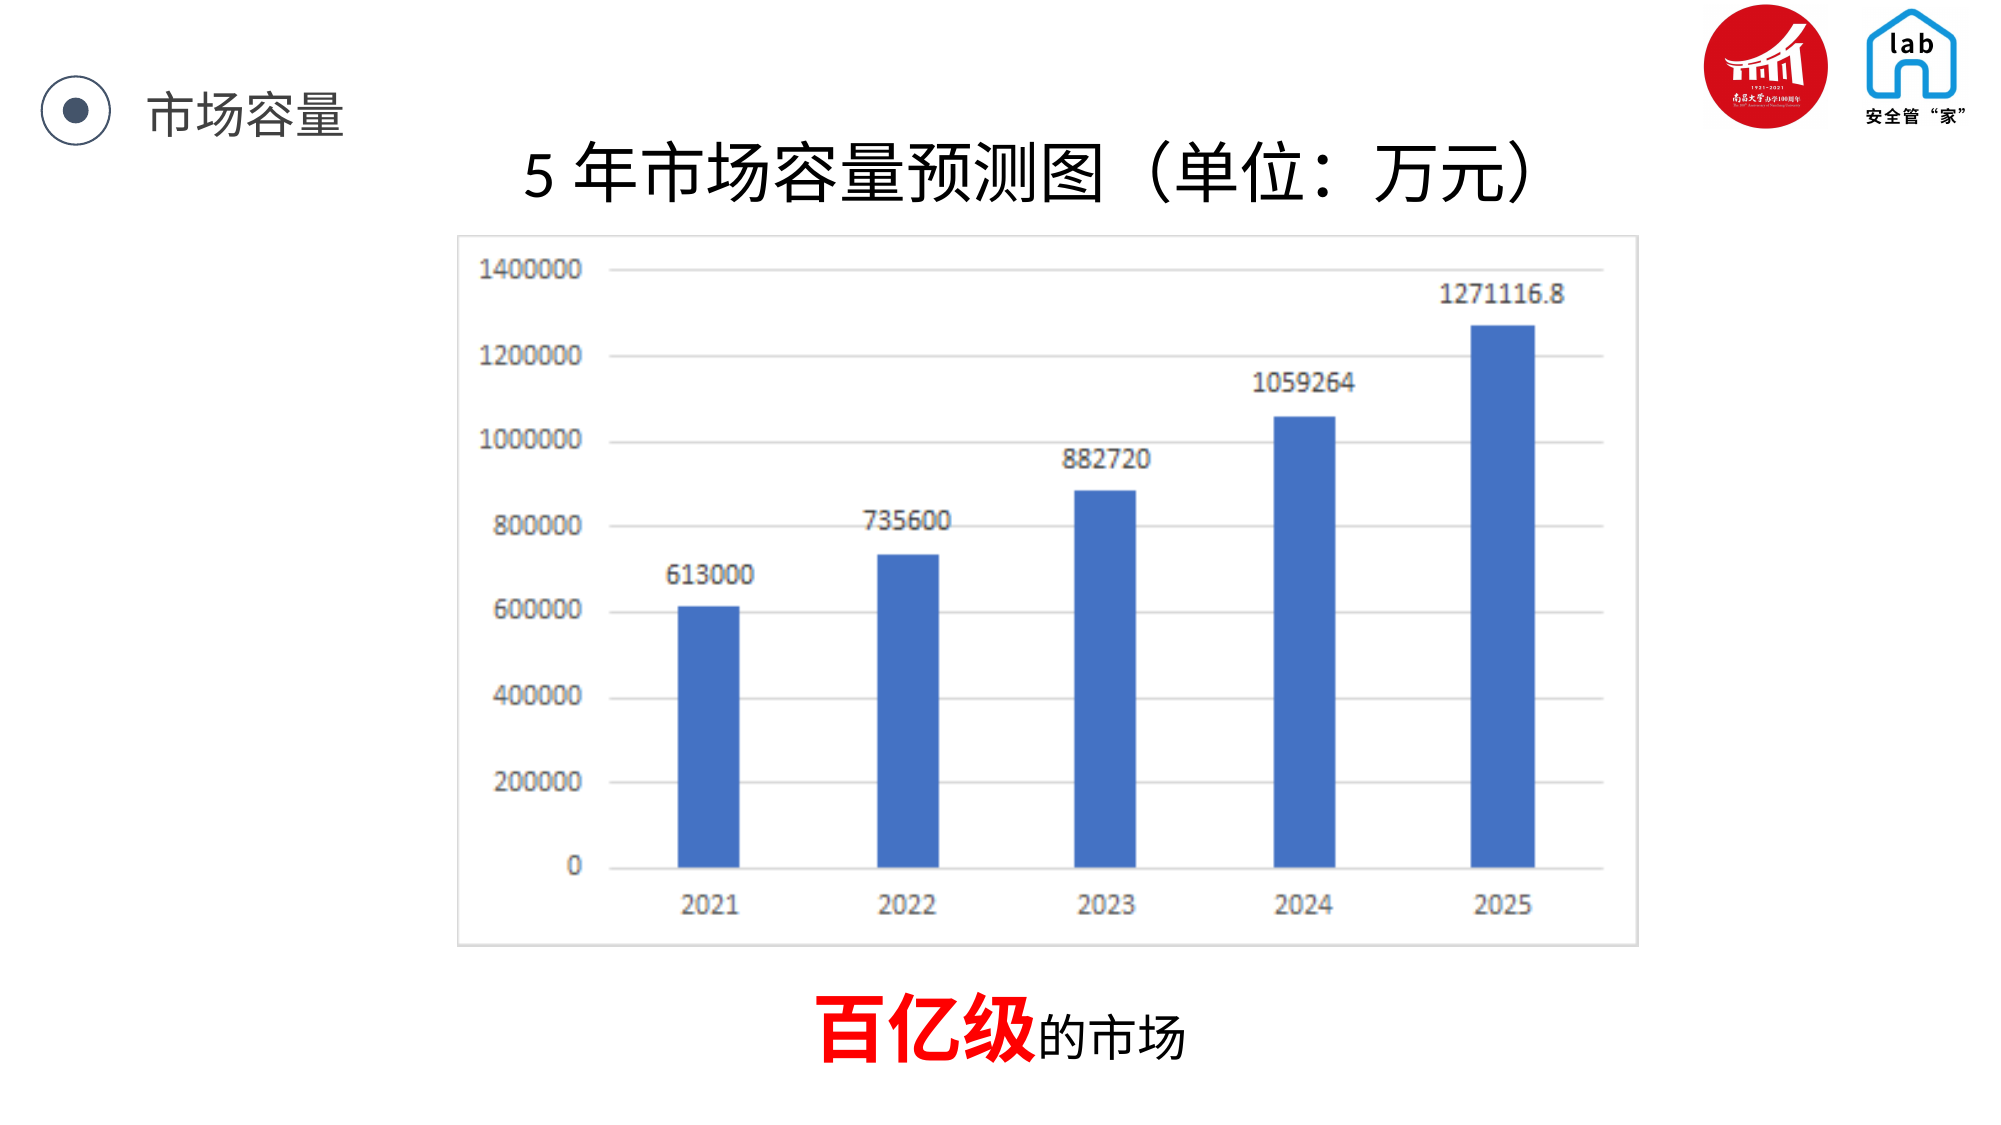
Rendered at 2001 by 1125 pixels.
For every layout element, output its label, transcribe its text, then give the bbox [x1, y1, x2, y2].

picture [1703, 4, 1828, 129]
text_box 市场容量 [131, 76, 361, 152]
text_box 5年市场容量预测图（单位：万元） [486, 123, 1610, 219]
text_box [40, 75, 111, 146]
picture [1862, 7, 1969, 126]
text_box 百亿级的市场 [782, 973, 1218, 1079]
picture [457, 235, 1639, 947]
text_box [61, 96, 90, 125]
